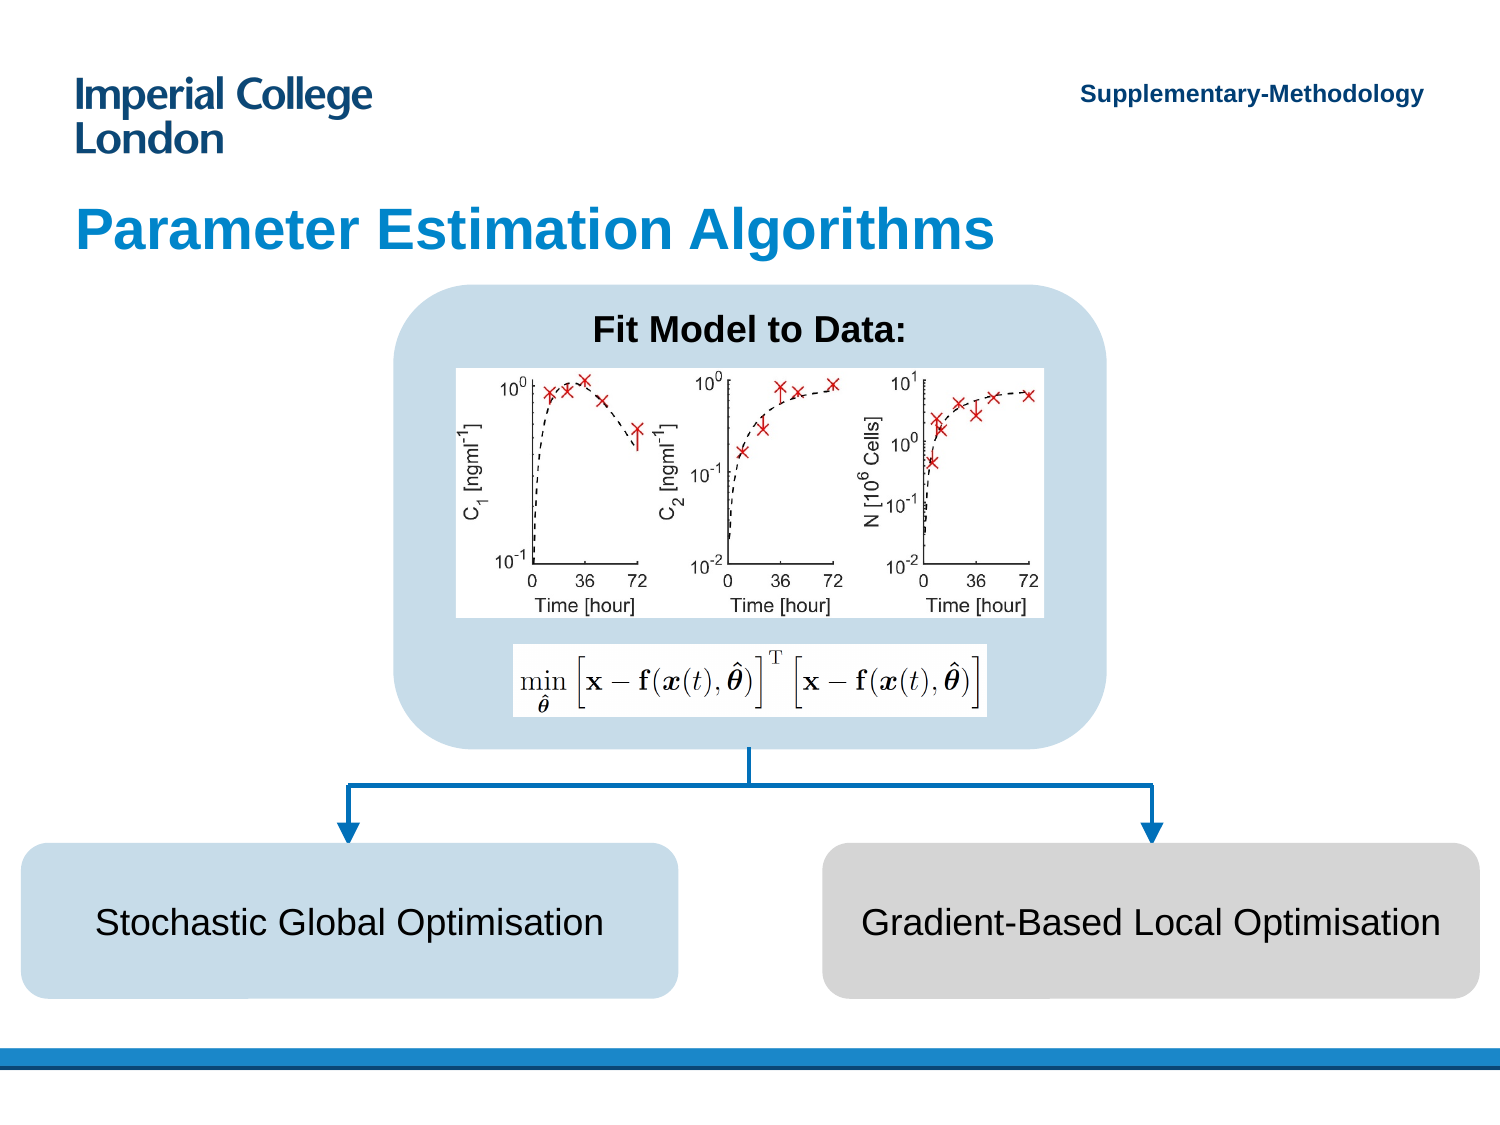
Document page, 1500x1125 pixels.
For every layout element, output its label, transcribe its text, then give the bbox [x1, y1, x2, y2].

text_box Stochastic Global Optimisation [20, 842, 679, 999]
list Supplementary-Methodology [1040, 77, 1425, 129]
text_box Fit Model to Data: [486, 297, 1014, 357]
text_box Gradient-Based Local Optimisation [822, 842, 1480, 999]
title Parameter Estimation Algorithms [75, 181, 1425, 265]
picture [0, 0, 1500, 1125]
text_box [393, 284, 1107, 750]
